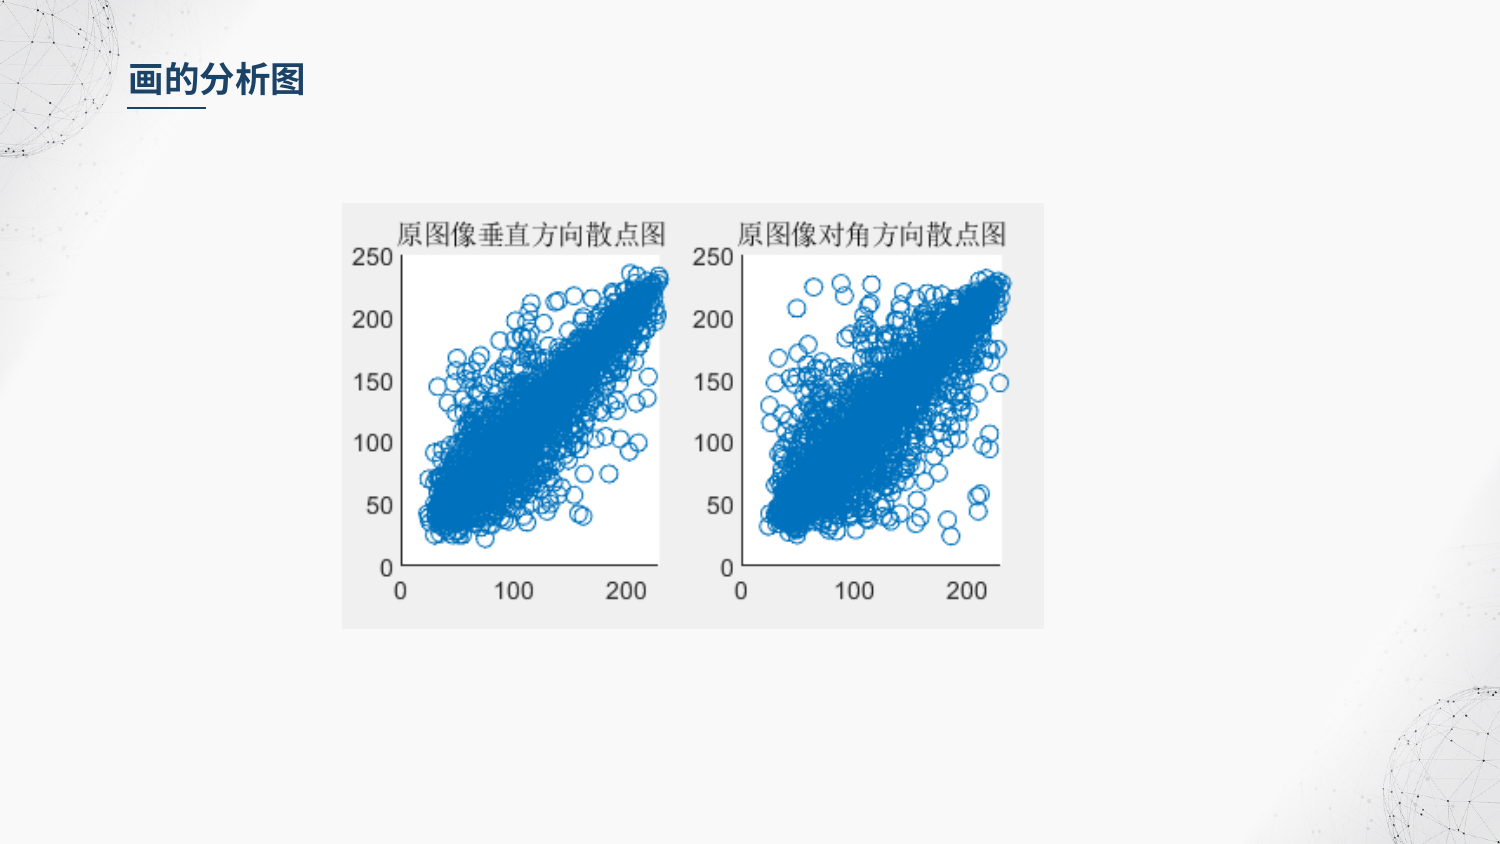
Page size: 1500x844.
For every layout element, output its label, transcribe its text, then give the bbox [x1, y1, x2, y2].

picture [0, 0, 1500, 844]
text_box 画的分析图 [117, 51, 489, 106]
